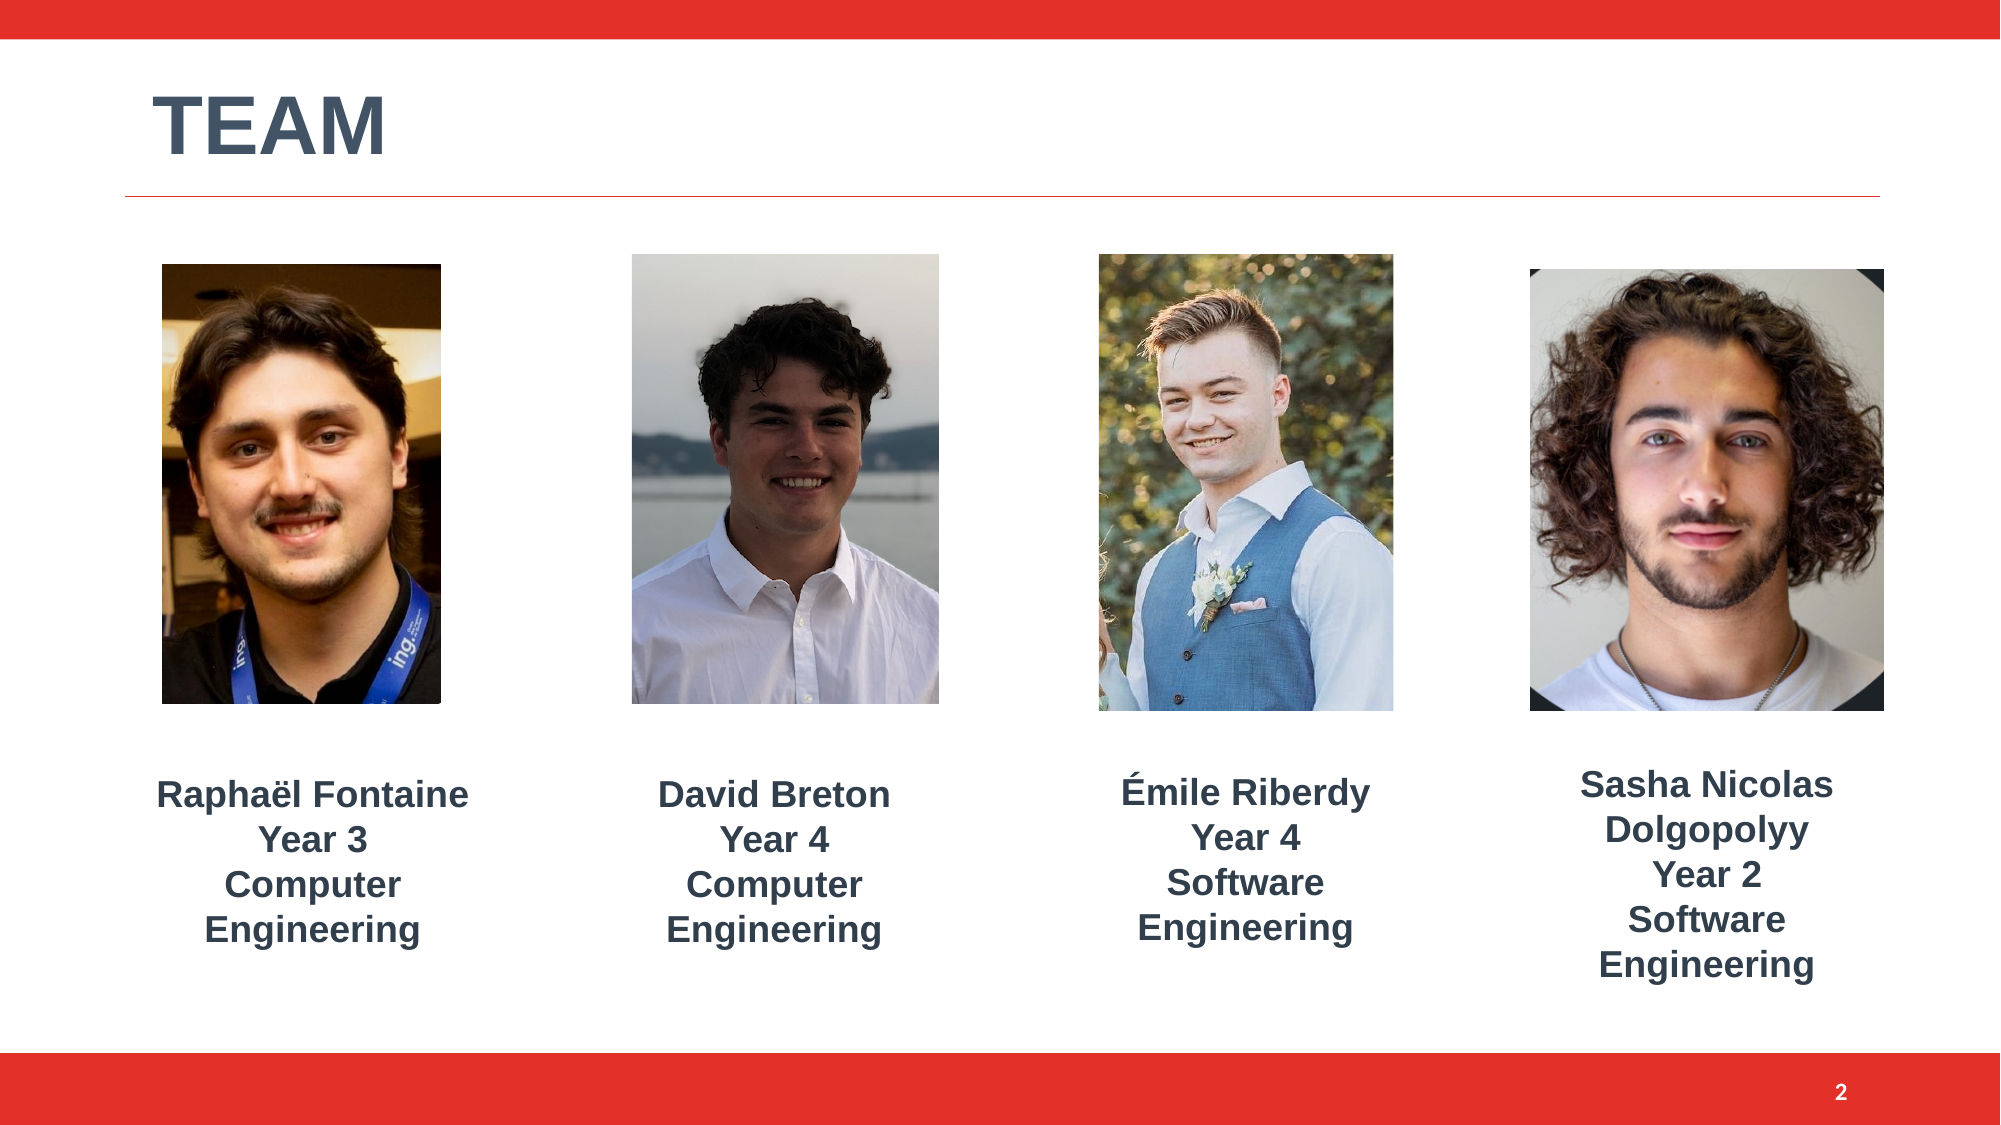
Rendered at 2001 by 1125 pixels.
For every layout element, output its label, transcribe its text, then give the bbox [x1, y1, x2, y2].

text_box Raphaël Fontaine Year 3 Computer Engineering [112, 743, 514, 1013]
picture [162, 264, 441, 704]
slide_number 2 [1412, 1060, 1863, 1120]
picture [631, 254, 939, 704]
title Team [137, 59, 1863, 195]
text_box Émile Riberdy Year 4 Software Engineering [1045, 759, 1447, 1013]
text_box Sasha Nicolas Dolgopolyy Year 2 Software Engineering [1506, 784, 1908, 1015]
picture [1098, 254, 1394, 711]
text_box David Breton Year 4 Computer Engineering [574, 743, 976, 1013]
picture [1530, 269, 1884, 711]
